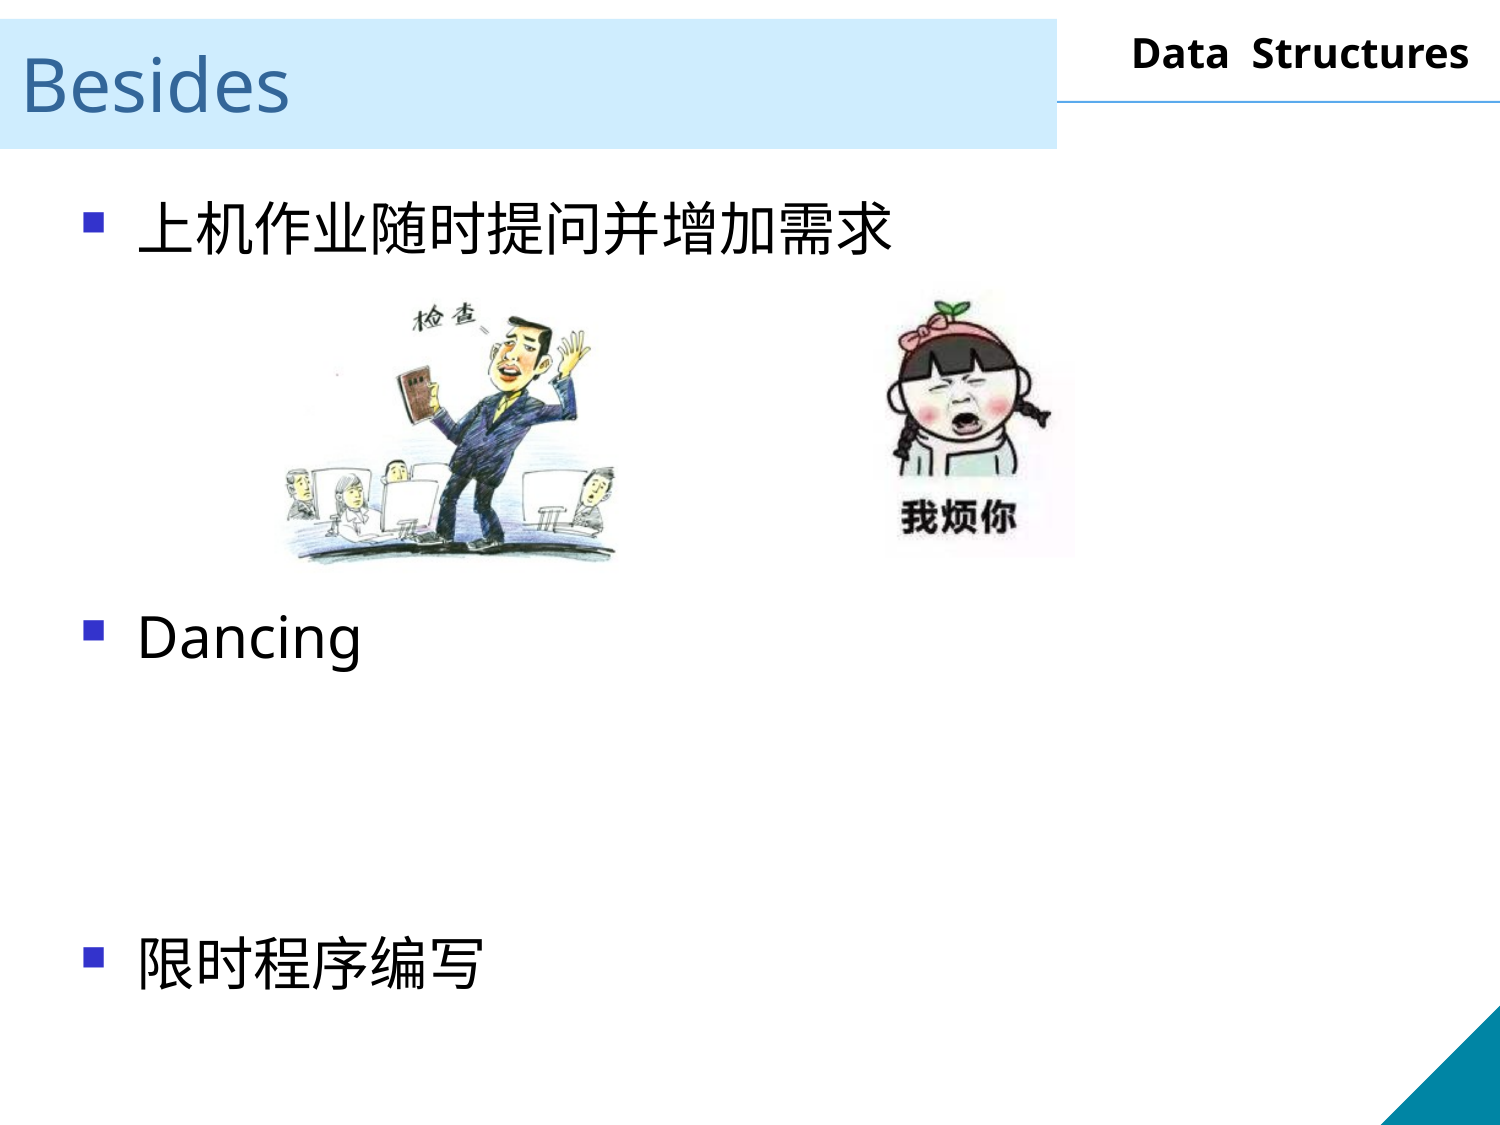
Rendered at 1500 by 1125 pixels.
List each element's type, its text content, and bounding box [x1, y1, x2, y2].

list 上机作业随时提问并增加需求 Dancing 限时程序编写 [65, 184, 1447, 1002]
picture [855, 281, 1075, 558]
title Besides [5, 31, 1057, 136]
picture [265, 278, 656, 585]
